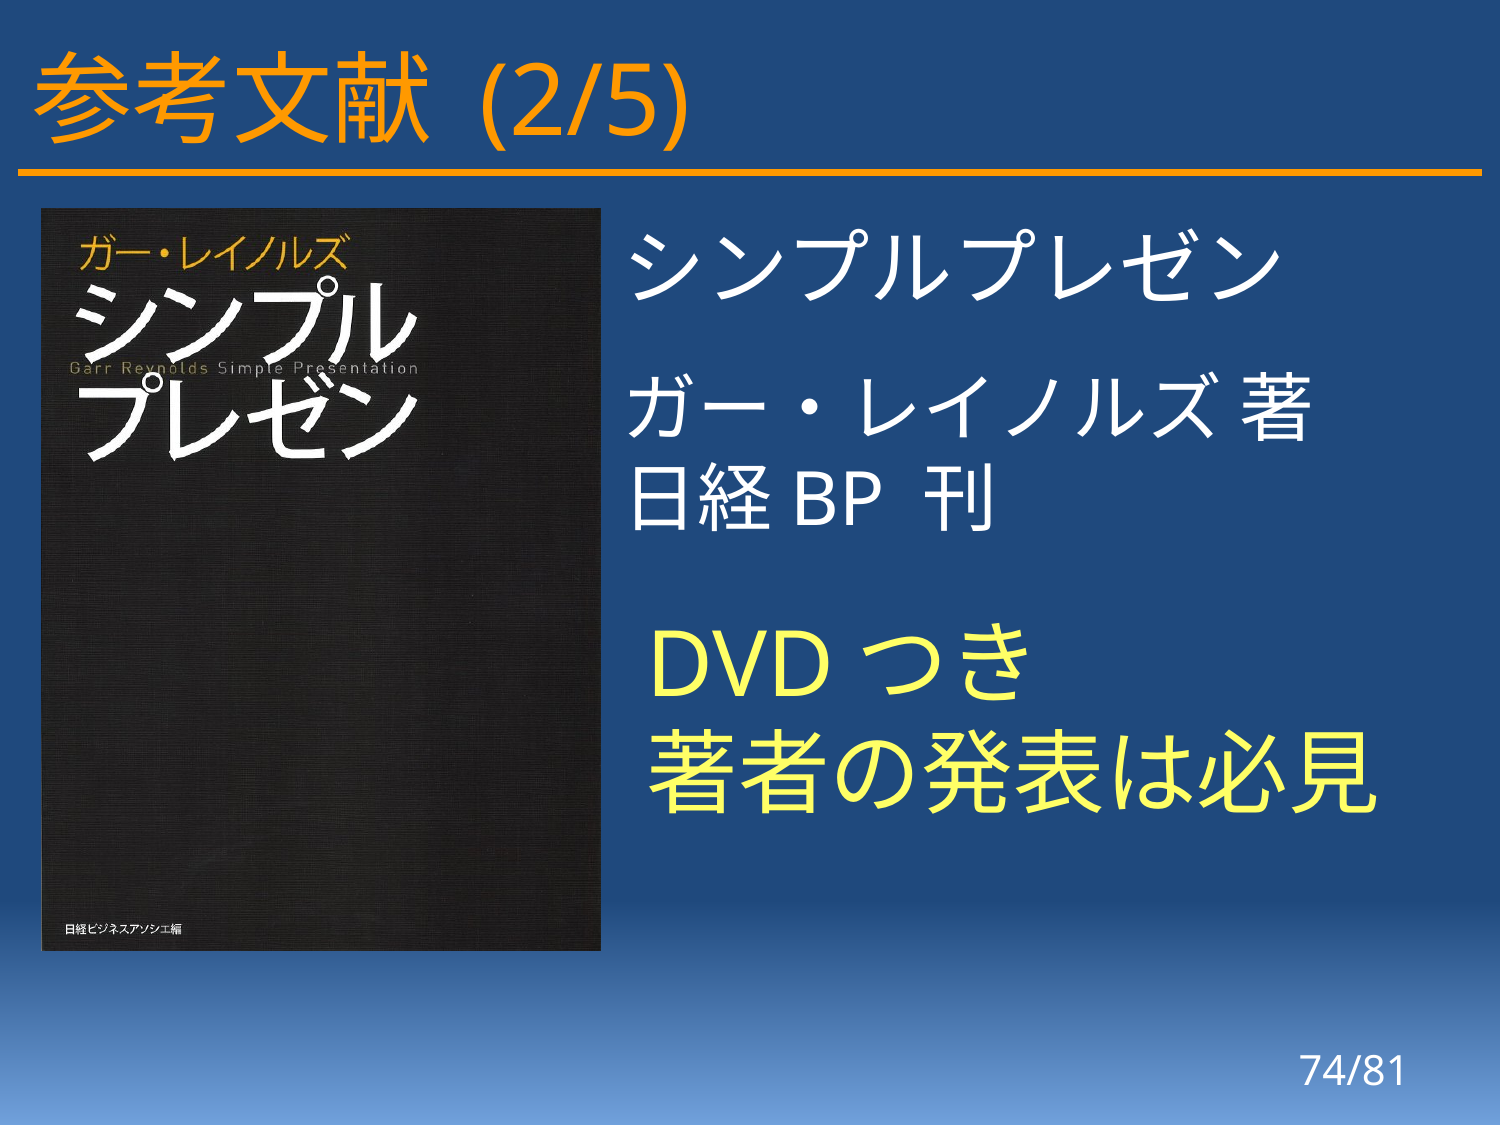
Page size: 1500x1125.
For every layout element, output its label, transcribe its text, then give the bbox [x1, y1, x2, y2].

title 参考文献 (2/5) [17, 30, 1425, 161]
text_box シンプルプレゼン ガー・レイノルズ 著 日経BP 刊 [608, 208, 1483, 548]
slide_number 74/81 [1074, 1042, 1425, 1103]
text_box DVDつき 著者の発表は必見 [631, 597, 1412, 833]
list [41, 207, 601, 951]
